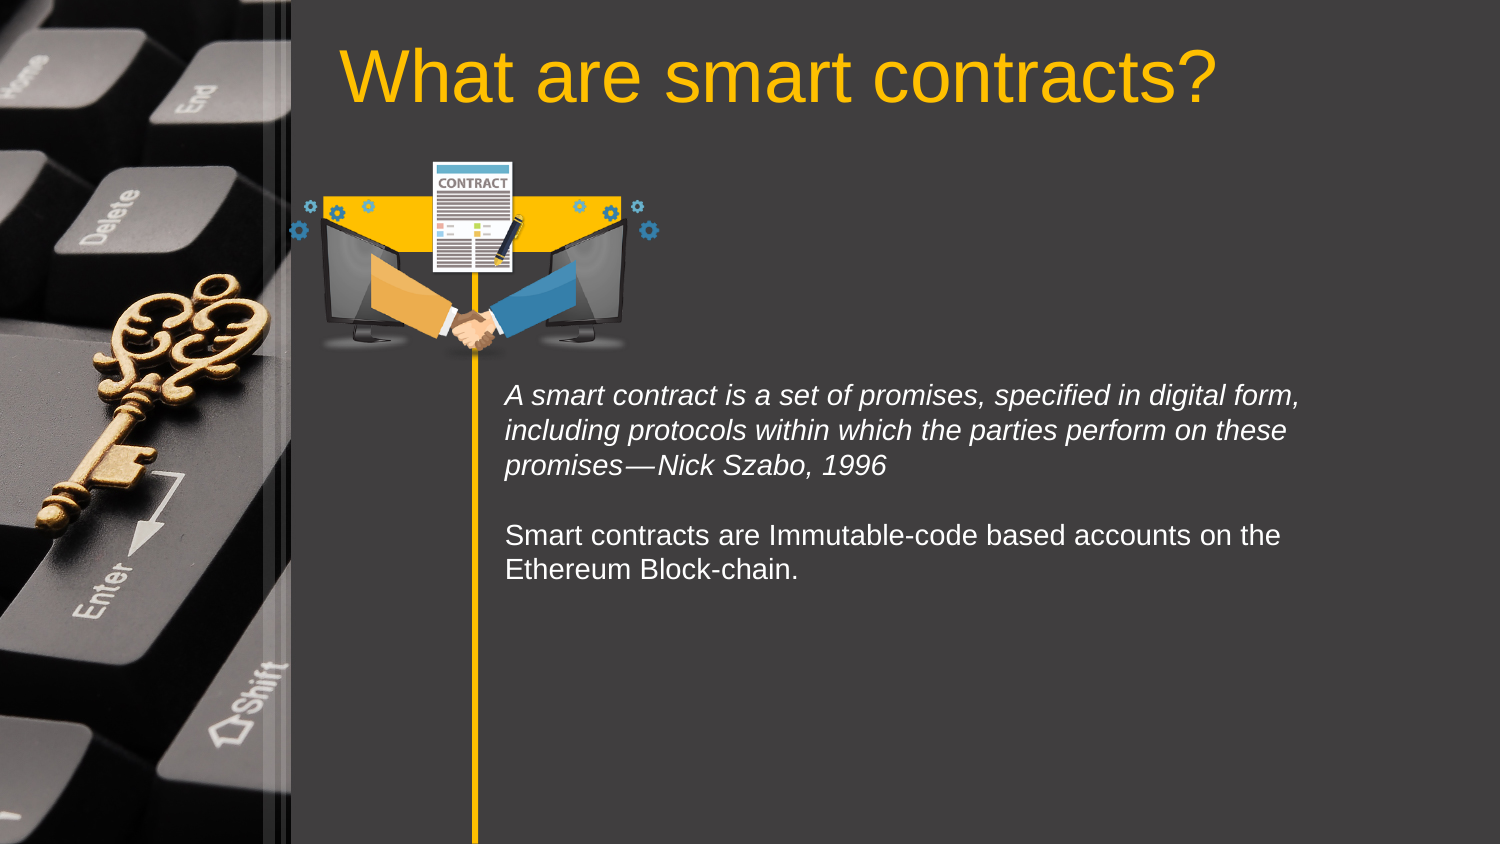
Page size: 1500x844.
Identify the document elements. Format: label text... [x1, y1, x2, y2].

text_box [470, 380, 480, 844]
picture [0, 0, 1500, 844]
list What are smart contracts? [324, 25, 1471, 120]
text_box A smart contract is a set of promises, specified in digital form, including protocols within which the parties perform on these promises — Nick Szabo, 1996 Smart contracts are Immutable-code based accounts on the Ethereum Block-chain. [490, 368, 1424, 803]
